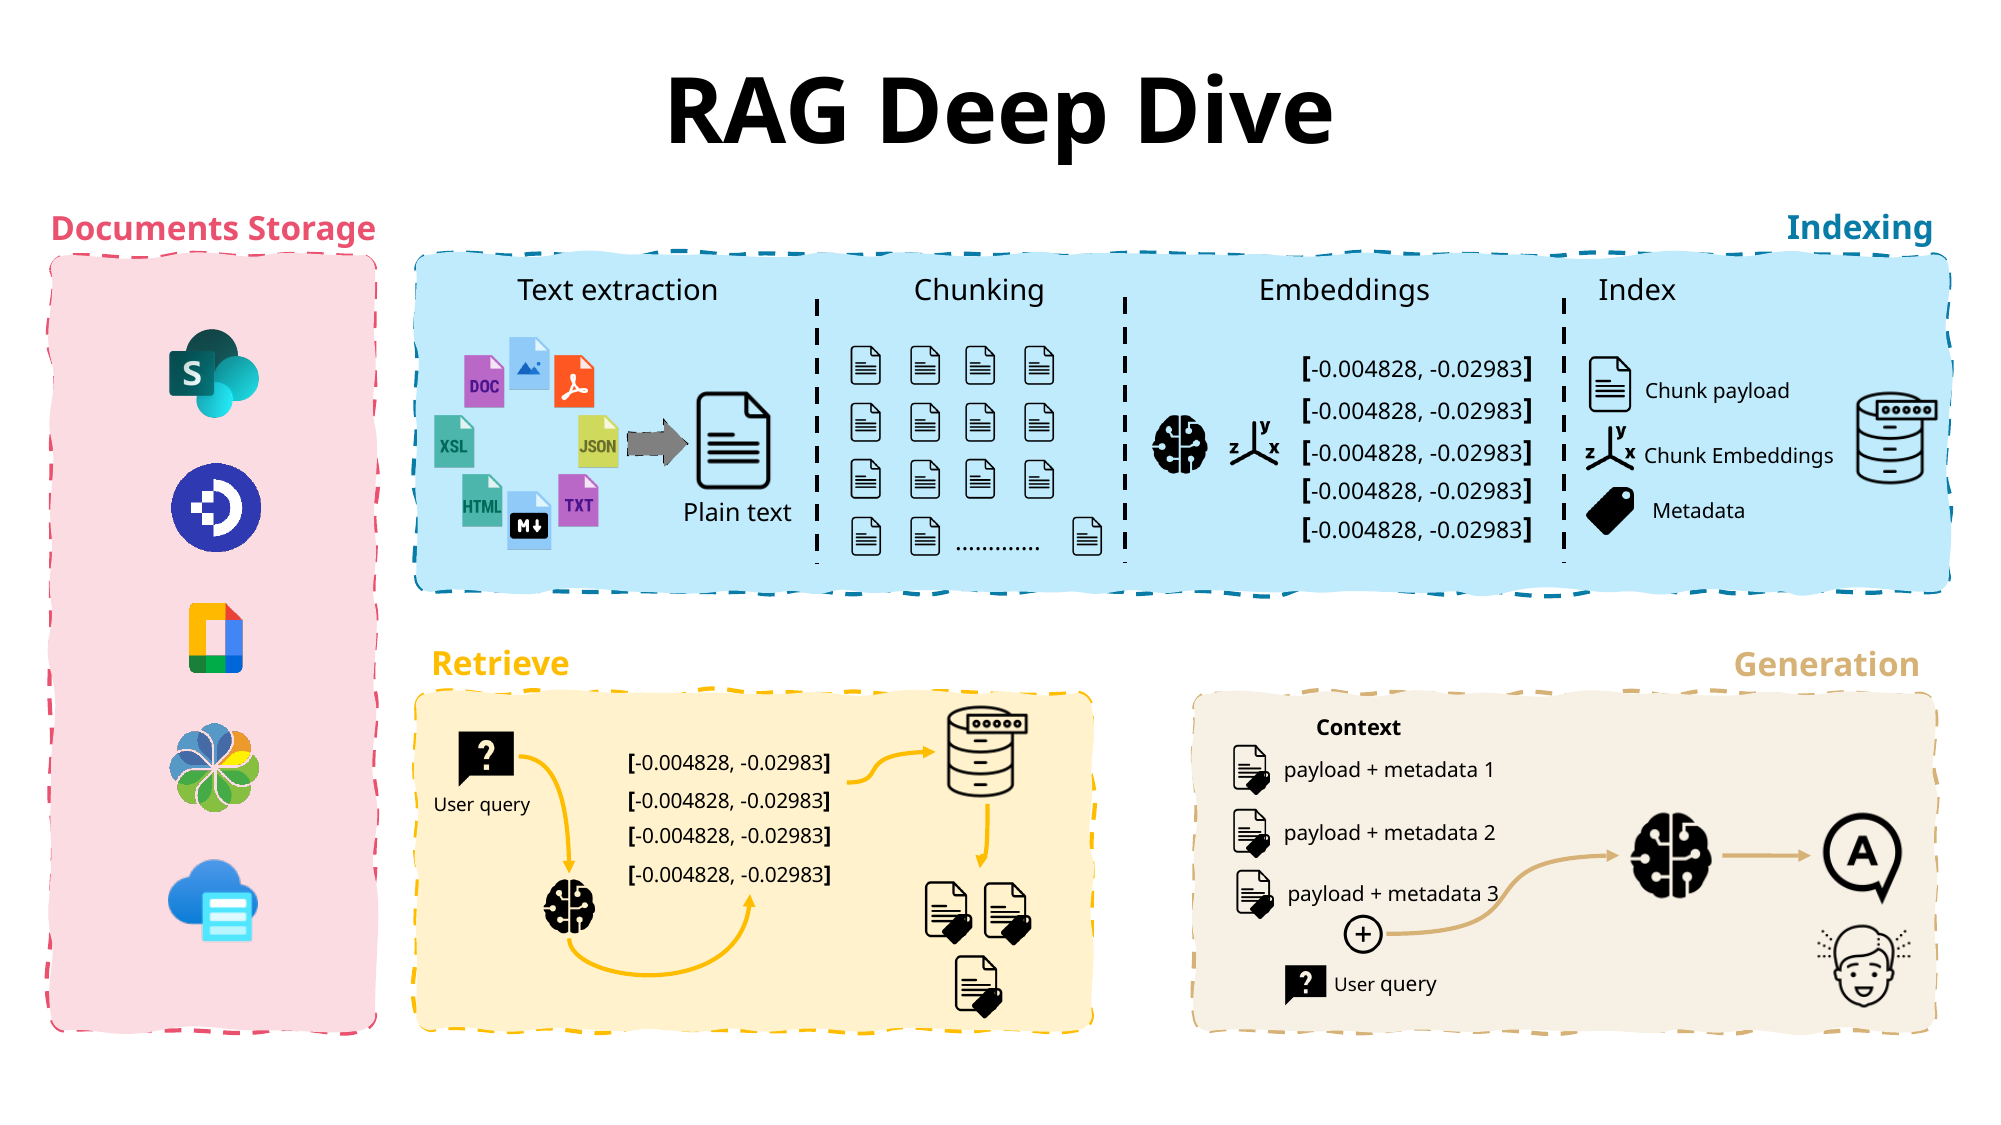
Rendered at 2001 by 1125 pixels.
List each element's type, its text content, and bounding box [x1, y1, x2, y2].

text_box [893, 864, 1064, 1023]
picture [168, 856, 258, 946]
text_box …………. [940, 518, 1063, 563]
text_box Metadata [1640, 490, 1858, 531]
picture [1811, 913, 1917, 1018]
picture [1224, 413, 1284, 473]
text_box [518, 756, 570, 874]
picture [453, 723, 519, 789]
picture [681, 388, 786, 493]
text_box Generation [1194, 636, 1936, 691]
text_box [-0.004828, -0.02983] [1286, 424, 1561, 462]
text_box [-0.004828, -0.02983] [1286, 462, 1561, 501]
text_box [1212, 705, 1543, 922]
picture [959, 344, 1001, 386]
text_box [-0.004828, -0.02983] [1286, 382, 1561, 424]
picture [959, 457, 1001, 500]
picture [959, 401, 1001, 443]
text_box [666, 249, 676, 253]
picture [1580, 481, 1640, 541]
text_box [951, 832, 1016, 841]
text_box Text extraction [419, 263, 817, 314]
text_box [846, 751, 936, 783]
picture [536, 873, 602, 939]
picture [904, 344, 946, 386]
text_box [637, 826, 682, 1008]
picture [904, 458, 946, 500]
picture [844, 457, 887, 500]
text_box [946, 953, 1006, 1022]
picture [1619, 803, 1723, 908]
picture [1580, 418, 1640, 478]
picture [1844, 385, 1950, 491]
text_box Chunking [819, 264, 1124, 314]
text_box [-0.004828, -0.02983] [1286, 501, 1561, 552]
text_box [424, 333, 628, 553]
text_box Embeddings [1124, 263, 1565, 314]
text_box User query [410, 784, 518, 823]
text_box [-0.004828, -0.02983] [682, 851, 887, 895]
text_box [916, 879, 976, 948]
text_box [412, 689, 1096, 1035]
text_box [1191, 691, 1939, 1035]
text_box Retrieve [416, 635, 737, 690]
picture [1065, 515, 1108, 557]
text_box Documents Storage [30, 199, 397, 255]
text_box [-0.004828, -0.02983] [613, 851, 637, 895]
picture [845, 515, 887, 557]
picture [169, 329, 259, 418]
picture [1810, 803, 1915, 908]
text_box [-0.004828, -0.02983] [612, 777, 887, 821]
text_box [412, 250, 1953, 597]
text_box [-0.004828, -0.02983] [613, 813, 887, 851]
picture [935, 699, 1040, 804]
picture [171, 463, 261, 552]
picture [1018, 458, 1060, 500]
text_box Chunk Embeddings [1640, 434, 1844, 475]
picture [904, 401, 946, 443]
text_box Indexing [1624, 198, 1949, 254]
text_box [45, 255, 379, 1035]
picture [171, 593, 260, 682]
picture [844, 401, 887, 443]
text_box Index [1584, 263, 1824, 314]
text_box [1386, 855, 1620, 934]
text_box [-0.004828, -0.02983] [1286, 341, 1561, 382]
picture [904, 515, 946, 557]
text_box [975, 880, 1035, 949]
picture [1339, 910, 1387, 958]
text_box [1281, 959, 1457, 1007]
text_box Plain text [668, 489, 816, 535]
text_box [628, 418, 681, 467]
picture [1018, 401, 1060, 443]
title RAG Deep Dive [137, 33, 1863, 194]
picture [1018, 344, 1060, 386]
text_box [-0.004828, -0.02983] [612, 739, 887, 777]
picture [169, 722, 259, 812]
picture [844, 344, 887, 386]
text_box Chunk payload [1640, 370, 1851, 410]
picture [1144, 408, 1215, 480]
picture [1580, 354, 1640, 415]
